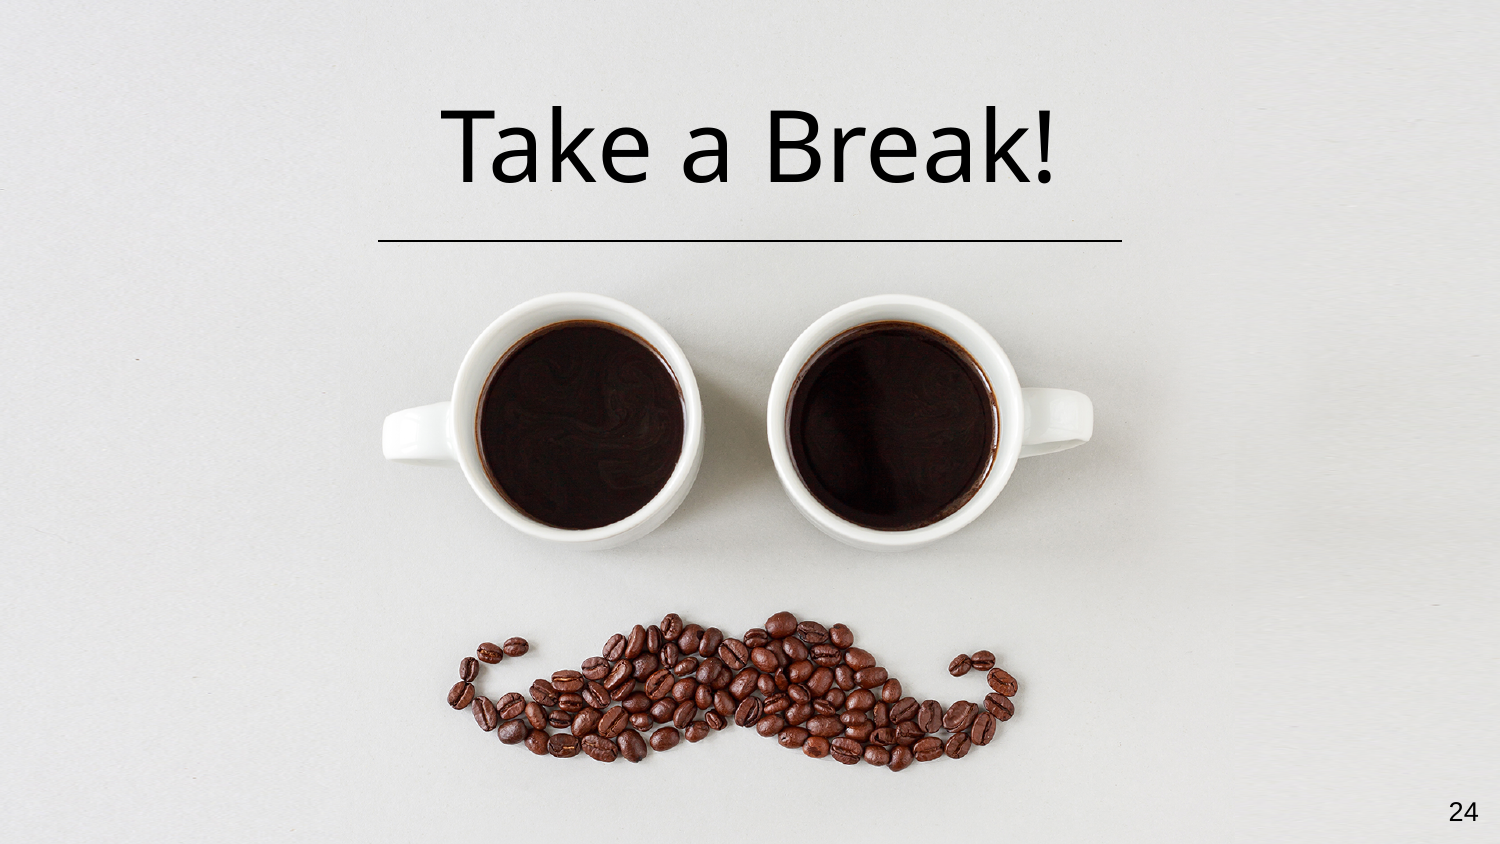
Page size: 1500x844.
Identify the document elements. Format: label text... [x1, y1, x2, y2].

slide_number ‹#› [1403, 779, 1494, 844]
picture [0, 0, 1500, 844]
